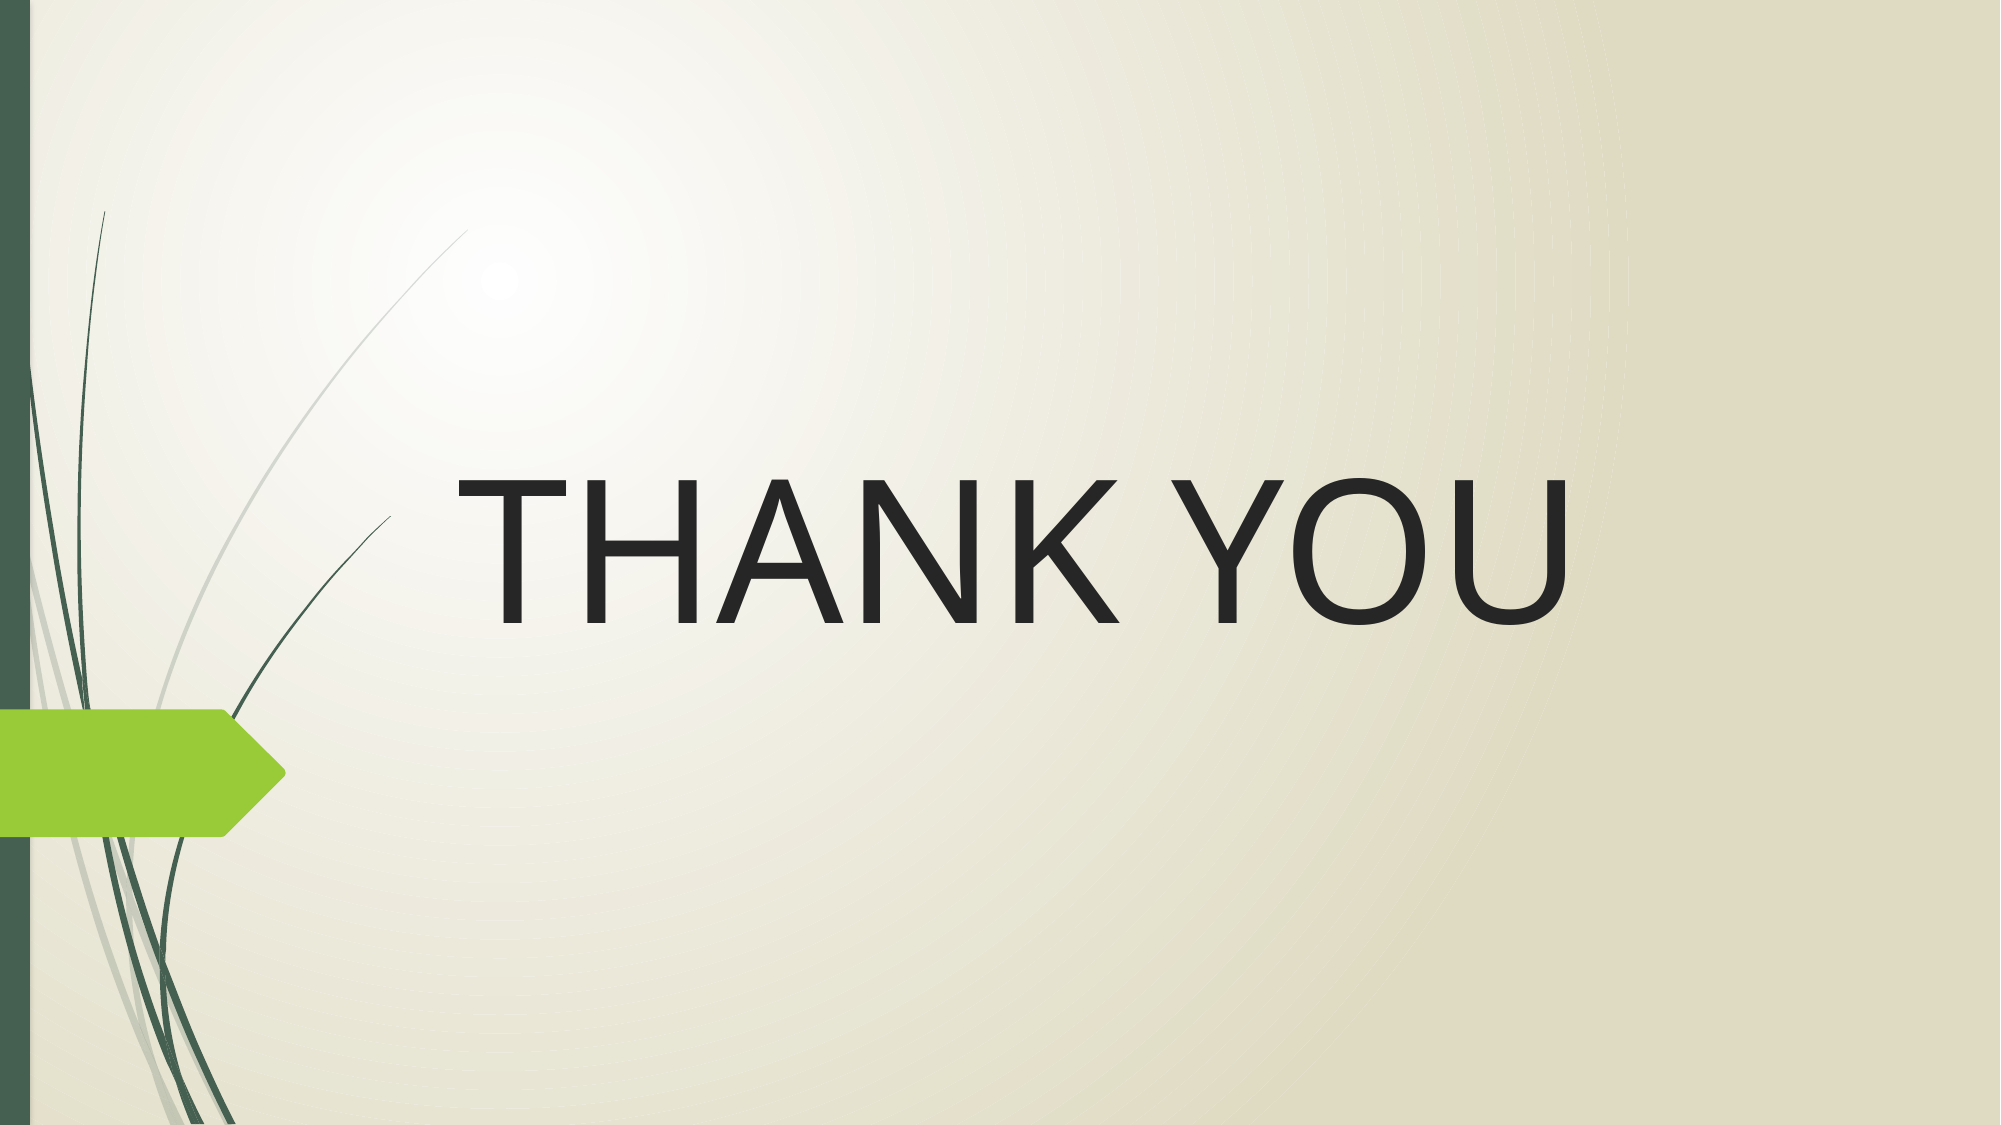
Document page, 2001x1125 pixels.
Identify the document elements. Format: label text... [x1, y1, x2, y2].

title THANK YOU [289, 299, 1752, 672]
